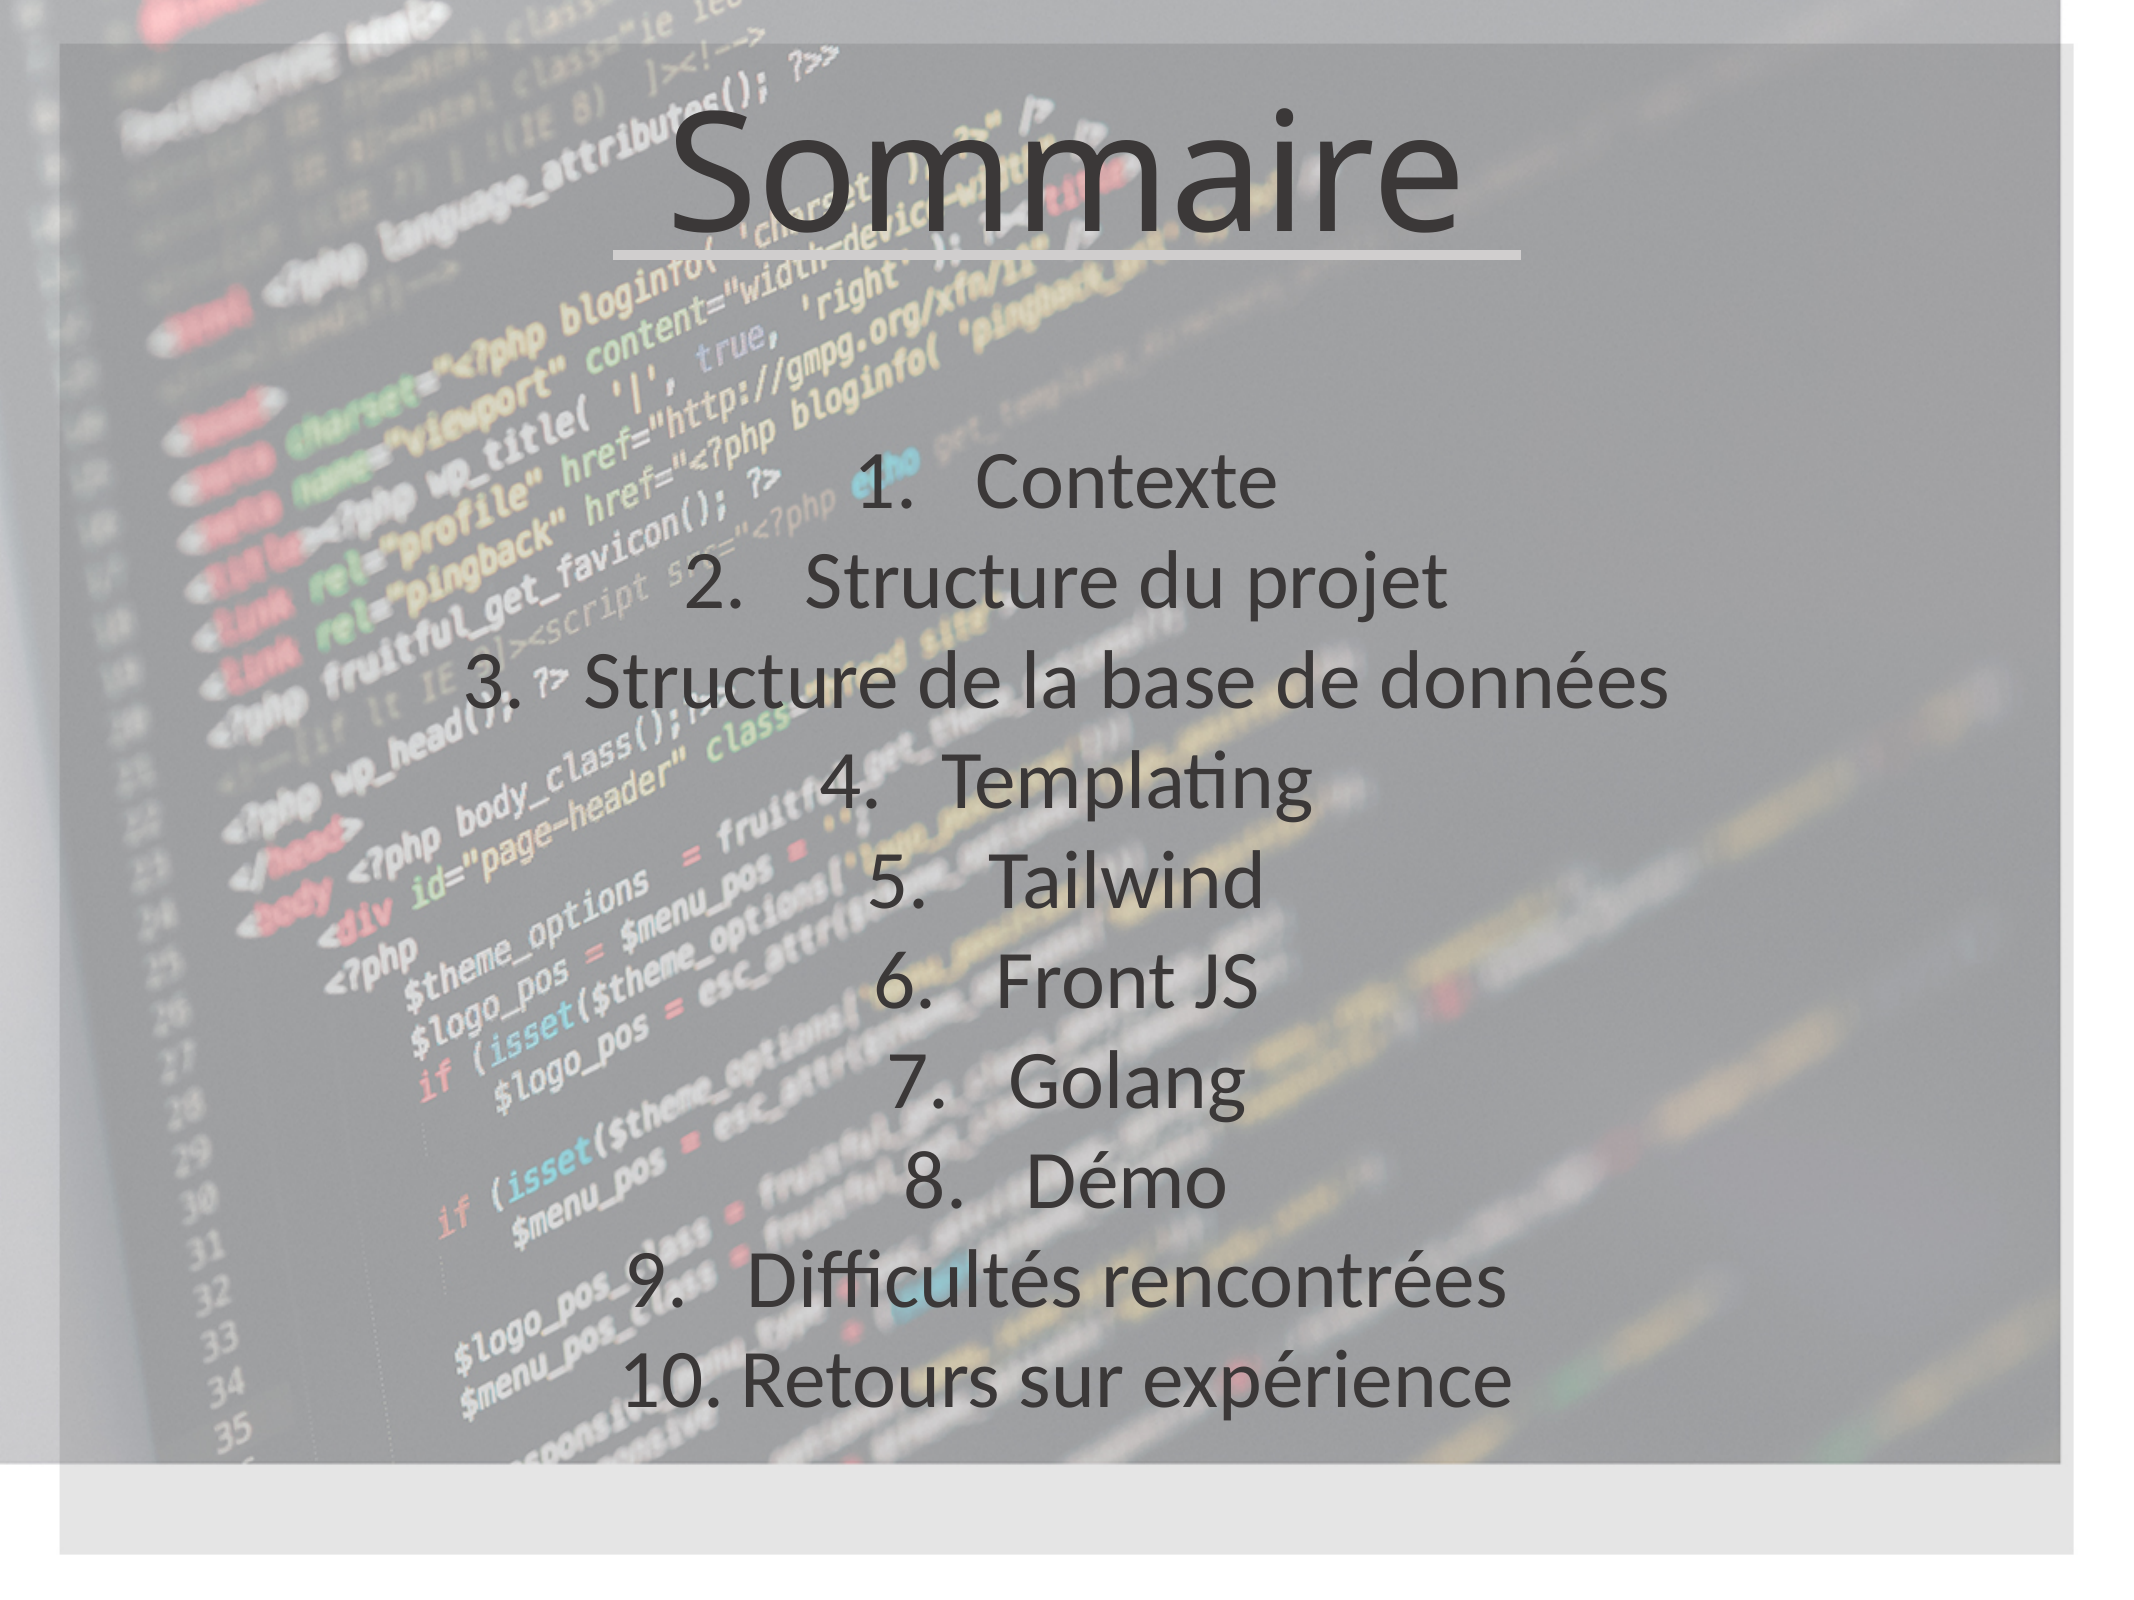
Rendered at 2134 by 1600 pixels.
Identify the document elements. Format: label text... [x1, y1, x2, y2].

picture [0, 0, 2134, 1600]
text_box Sommaire Contexte Structure du projet Structure de la base de données Templating Tailwind Front JS Golang Démo Difficultés rencontrées Retours sur expérience [76, 57, 2057, 1433]
